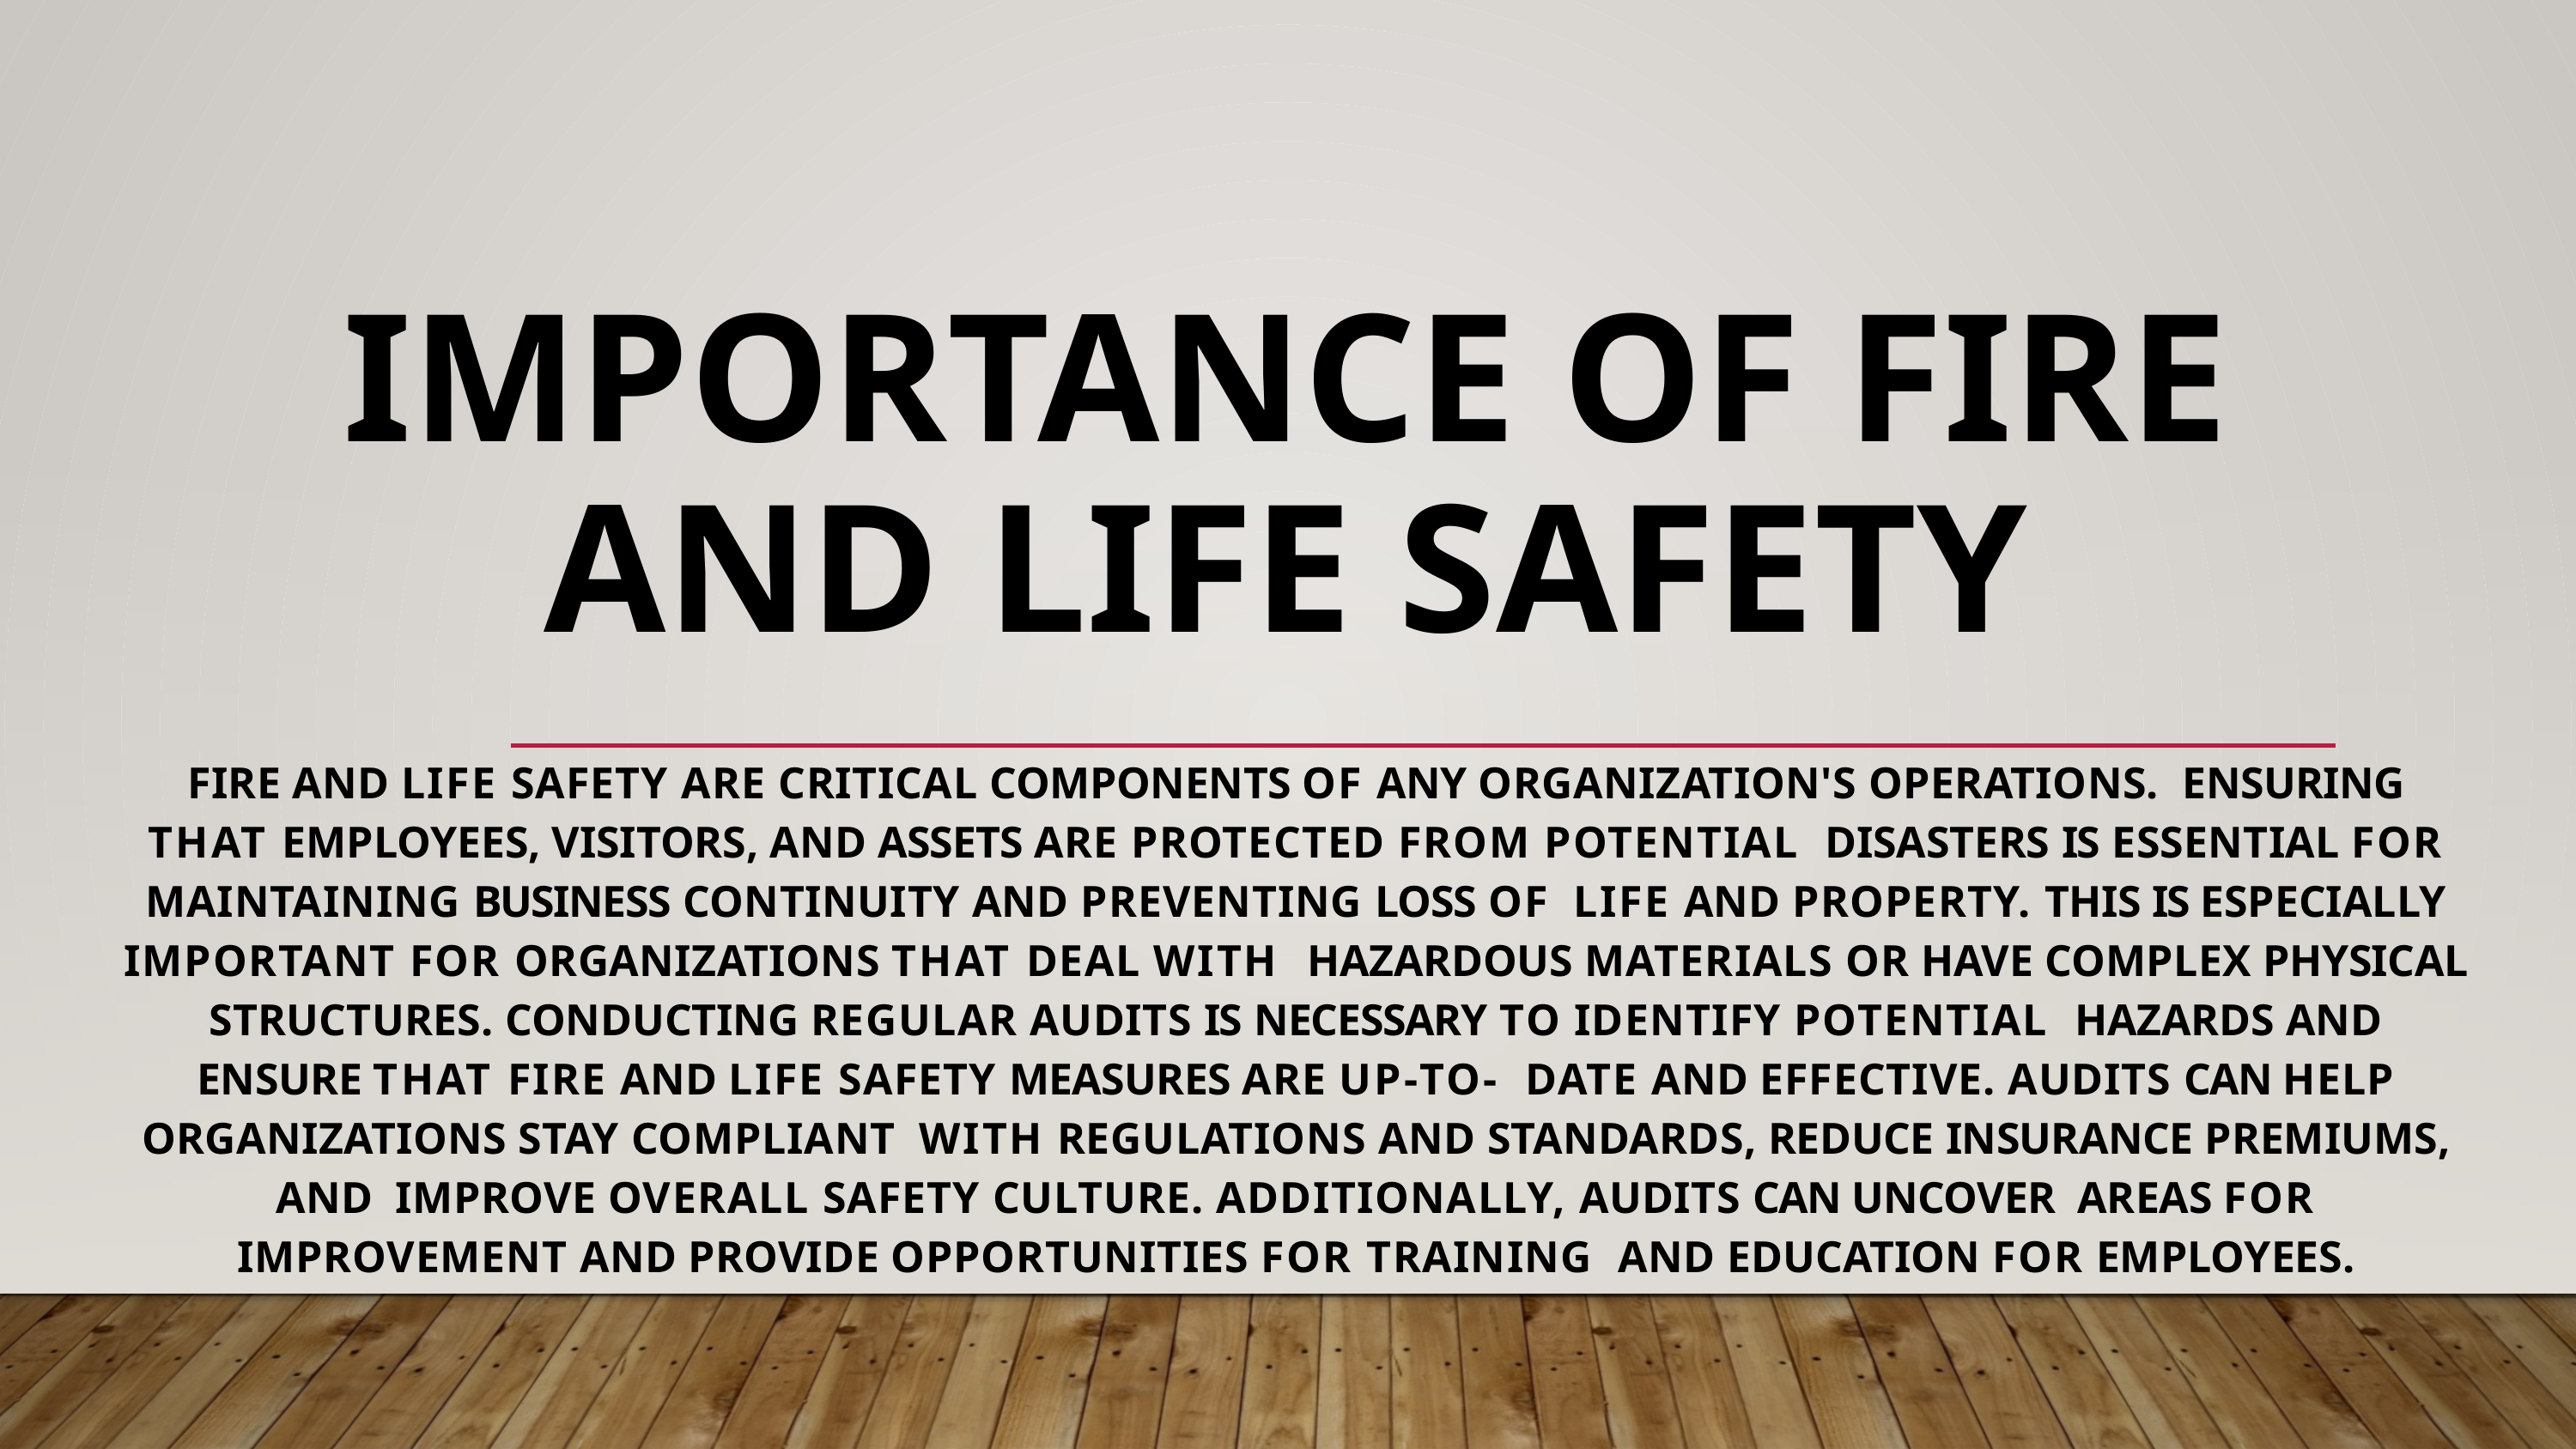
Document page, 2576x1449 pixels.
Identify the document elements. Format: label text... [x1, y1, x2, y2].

picture [0, 1294, 2576, 1449]
title Importance of fire and life safety [236, 134, 2336, 671]
subtitle Fire and life safety are critical components of any organization's operations. Ensuring that employees, visitors, and assets are protected from potential disasters is essential for maintaining business continuity and preventing loss of life and property. This is especially important for organizations that deal with hazardous materials or have complex physical structures. Conducting regular audits is necessary to identify potential hazards and ensure that fire and life safety measures are up-to- date and effective. Audits can help organizations stay compliant with regulations and standards, reduce insurance premiums, and improve overall safety culture. Additionally, audits can uncover areas for improvement and provide opportunities for training and education for employees. [107, 735, 2512, 1325]
